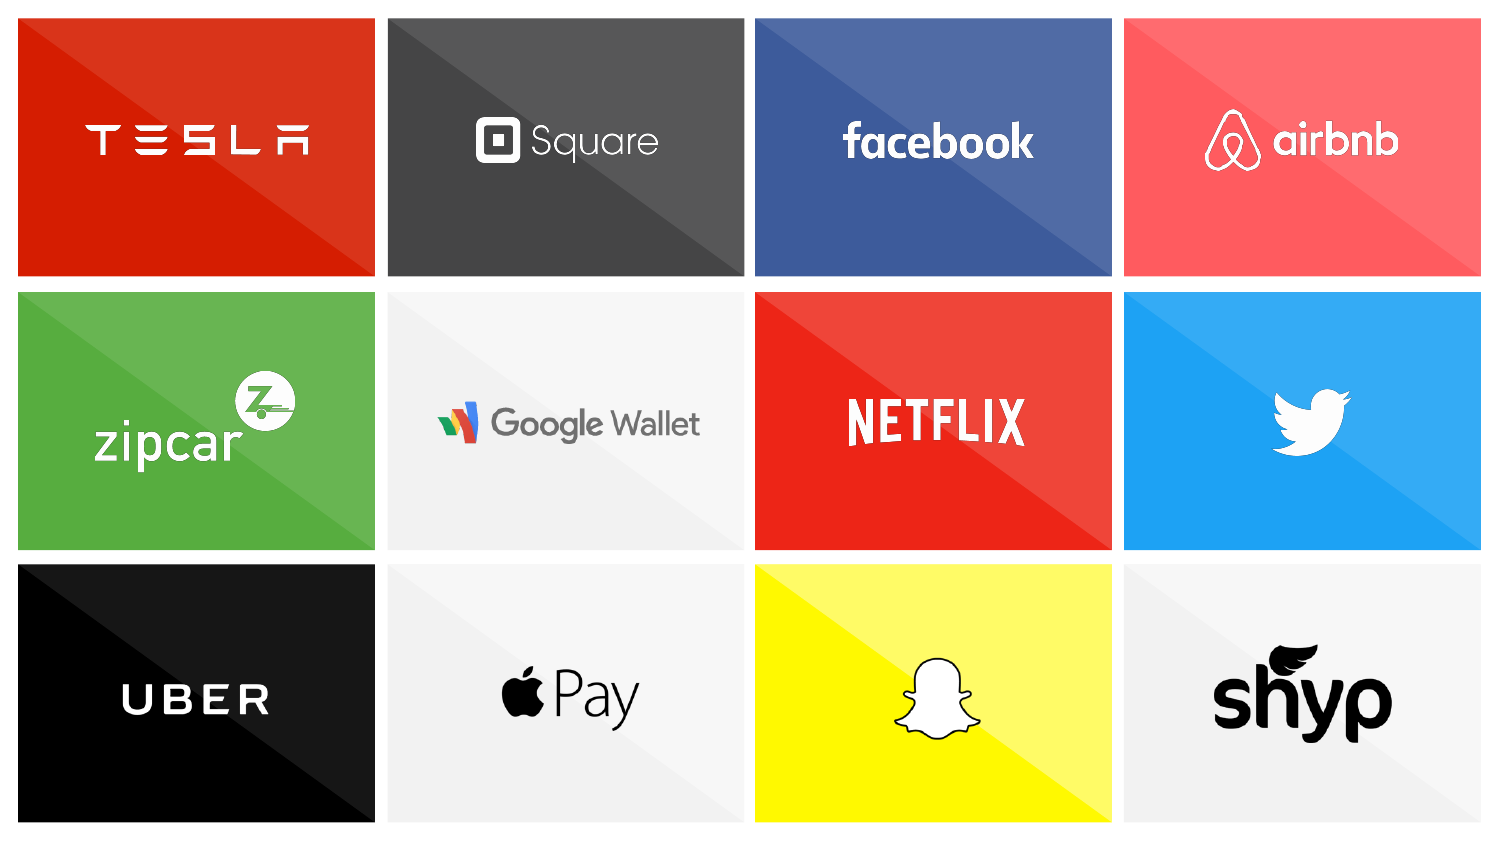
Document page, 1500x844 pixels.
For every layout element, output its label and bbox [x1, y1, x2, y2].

text_box [387, 564, 745, 823]
text_box [754, 564, 1113, 823]
text_box [17, 564, 376, 823]
text_box [1123, 18, 1482, 277]
text_box [1123, 291, 1482, 551]
text_box [754, 291, 1113, 551]
text_box [387, 291, 745, 551]
text_box [387, 18, 745, 277]
picture [1192, 583, 1413, 804]
text_box [17, 18, 376, 277]
text_box [17, 291, 376, 551]
text_box [1123, 564, 1481, 823]
text_box [754, 18, 1113, 277]
